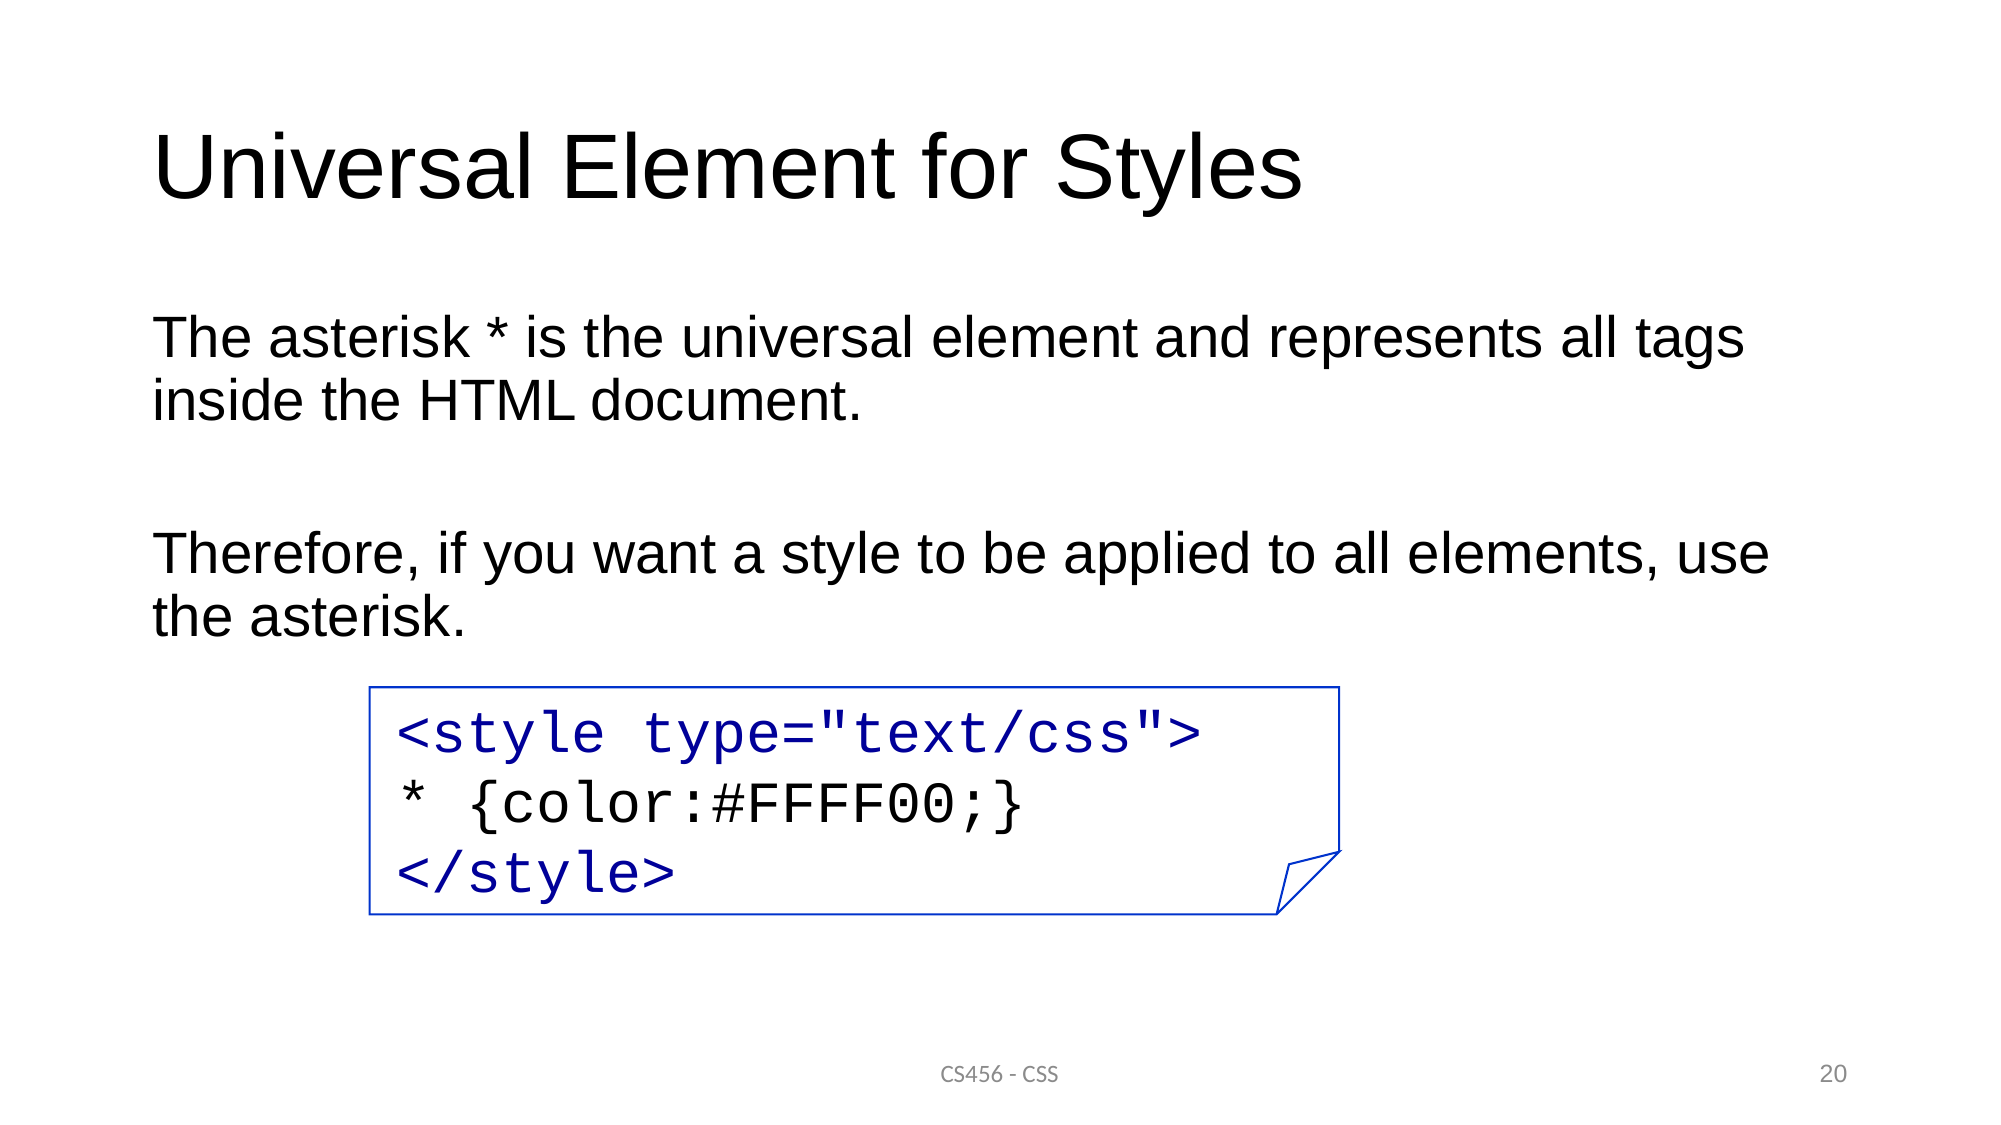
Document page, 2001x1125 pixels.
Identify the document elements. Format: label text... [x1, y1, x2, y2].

slide_number 20 [1412, 1042, 1863, 1103]
title Universal Element for Styles [137, 59, 1863, 278]
text_box <style type="text/css"> * {color:#FFFF00;} </style> [382, 687, 1265, 912]
list The asterisk * is the universal element and represents all tags inside the HTML document. Therefore, if you want a style to be applied to all elements, use the asterisk. [137, 299, 1863, 1014]
footer CS456 - CSS [662, 1042, 1338, 1103]
text_box [368, 686, 1343, 916]
